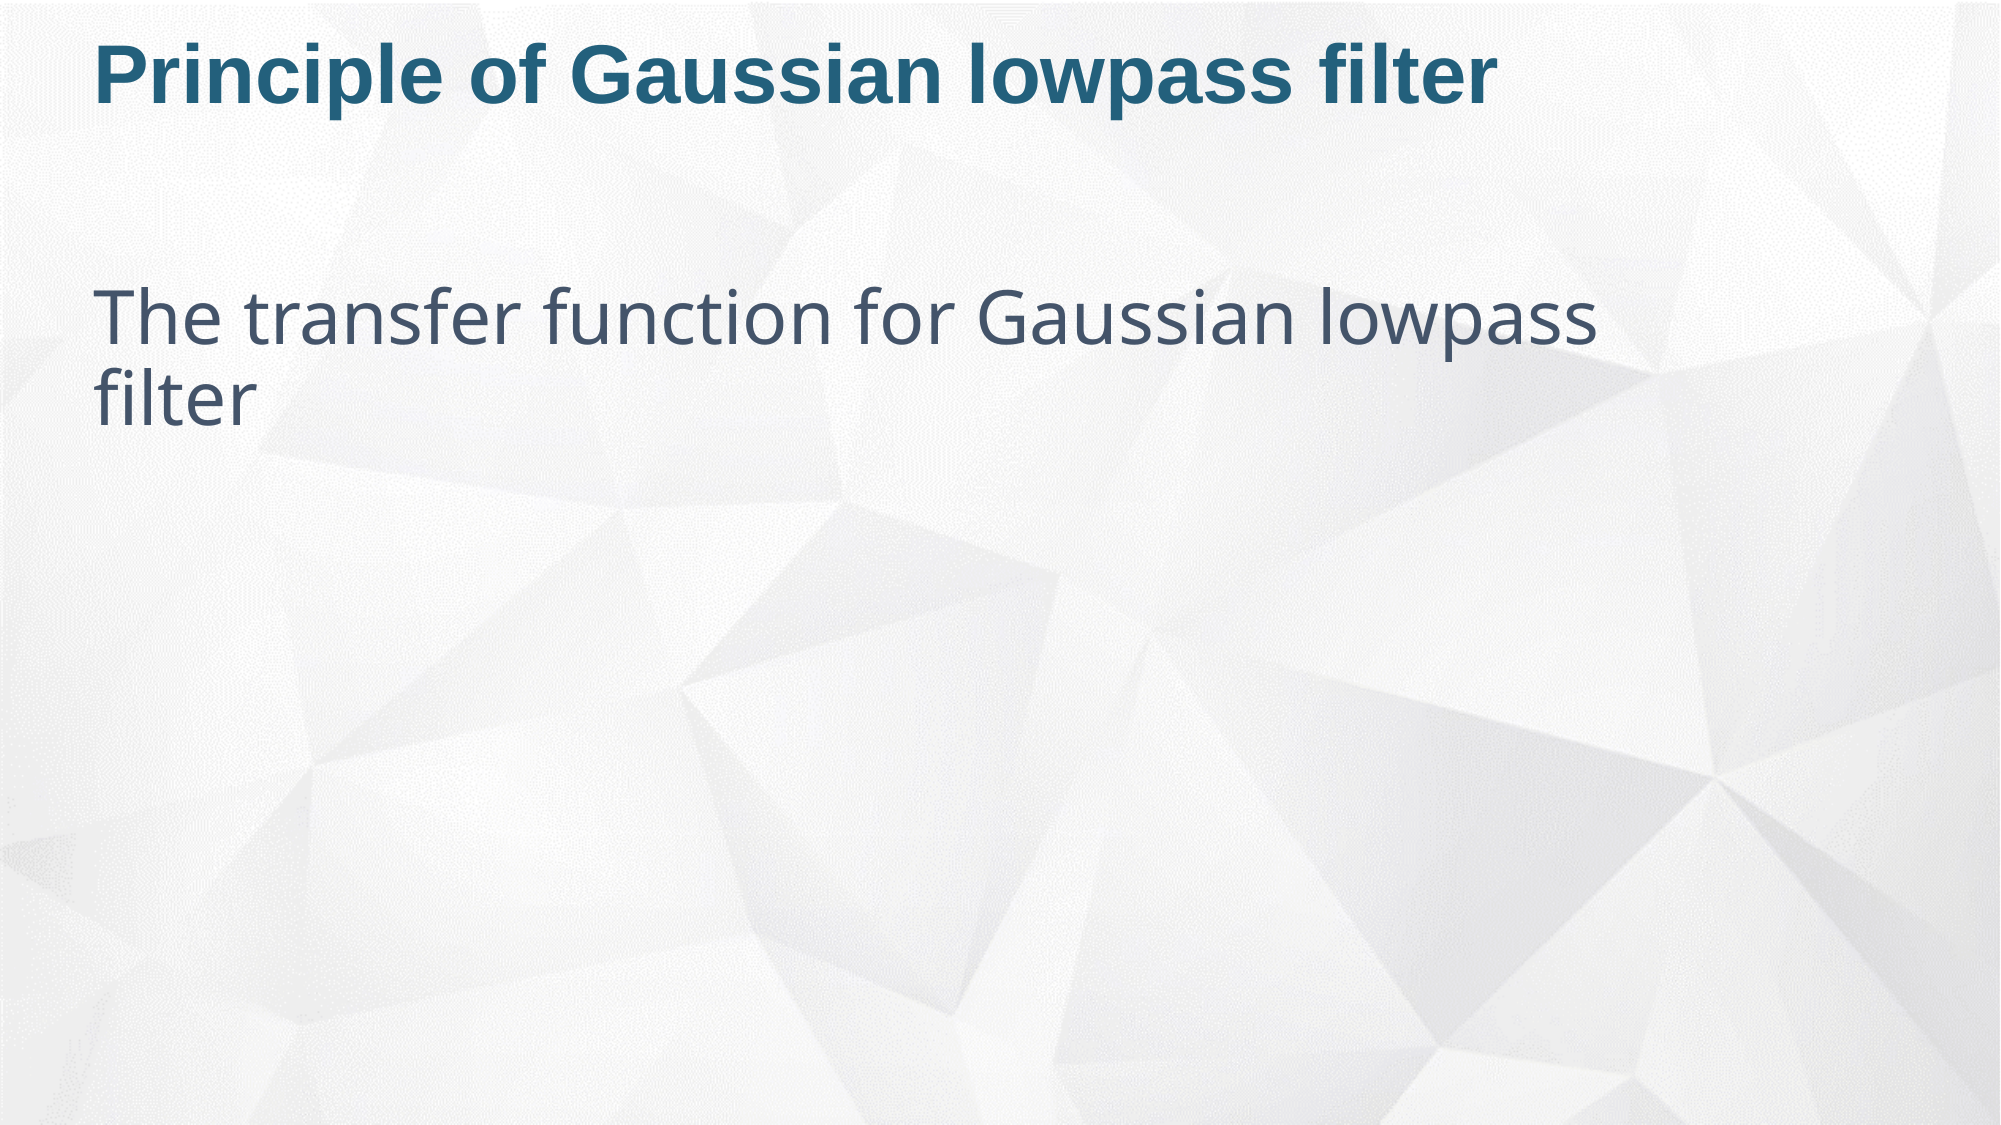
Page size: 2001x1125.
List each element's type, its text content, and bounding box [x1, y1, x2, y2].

title Principle of Gaussian lowpass filter [78, 0, 1569, 178]
picture [0, 0, 2001, 1125]
text_box The transfer function for Gaussian lowpass filter [78, 272, 1671, 450]
